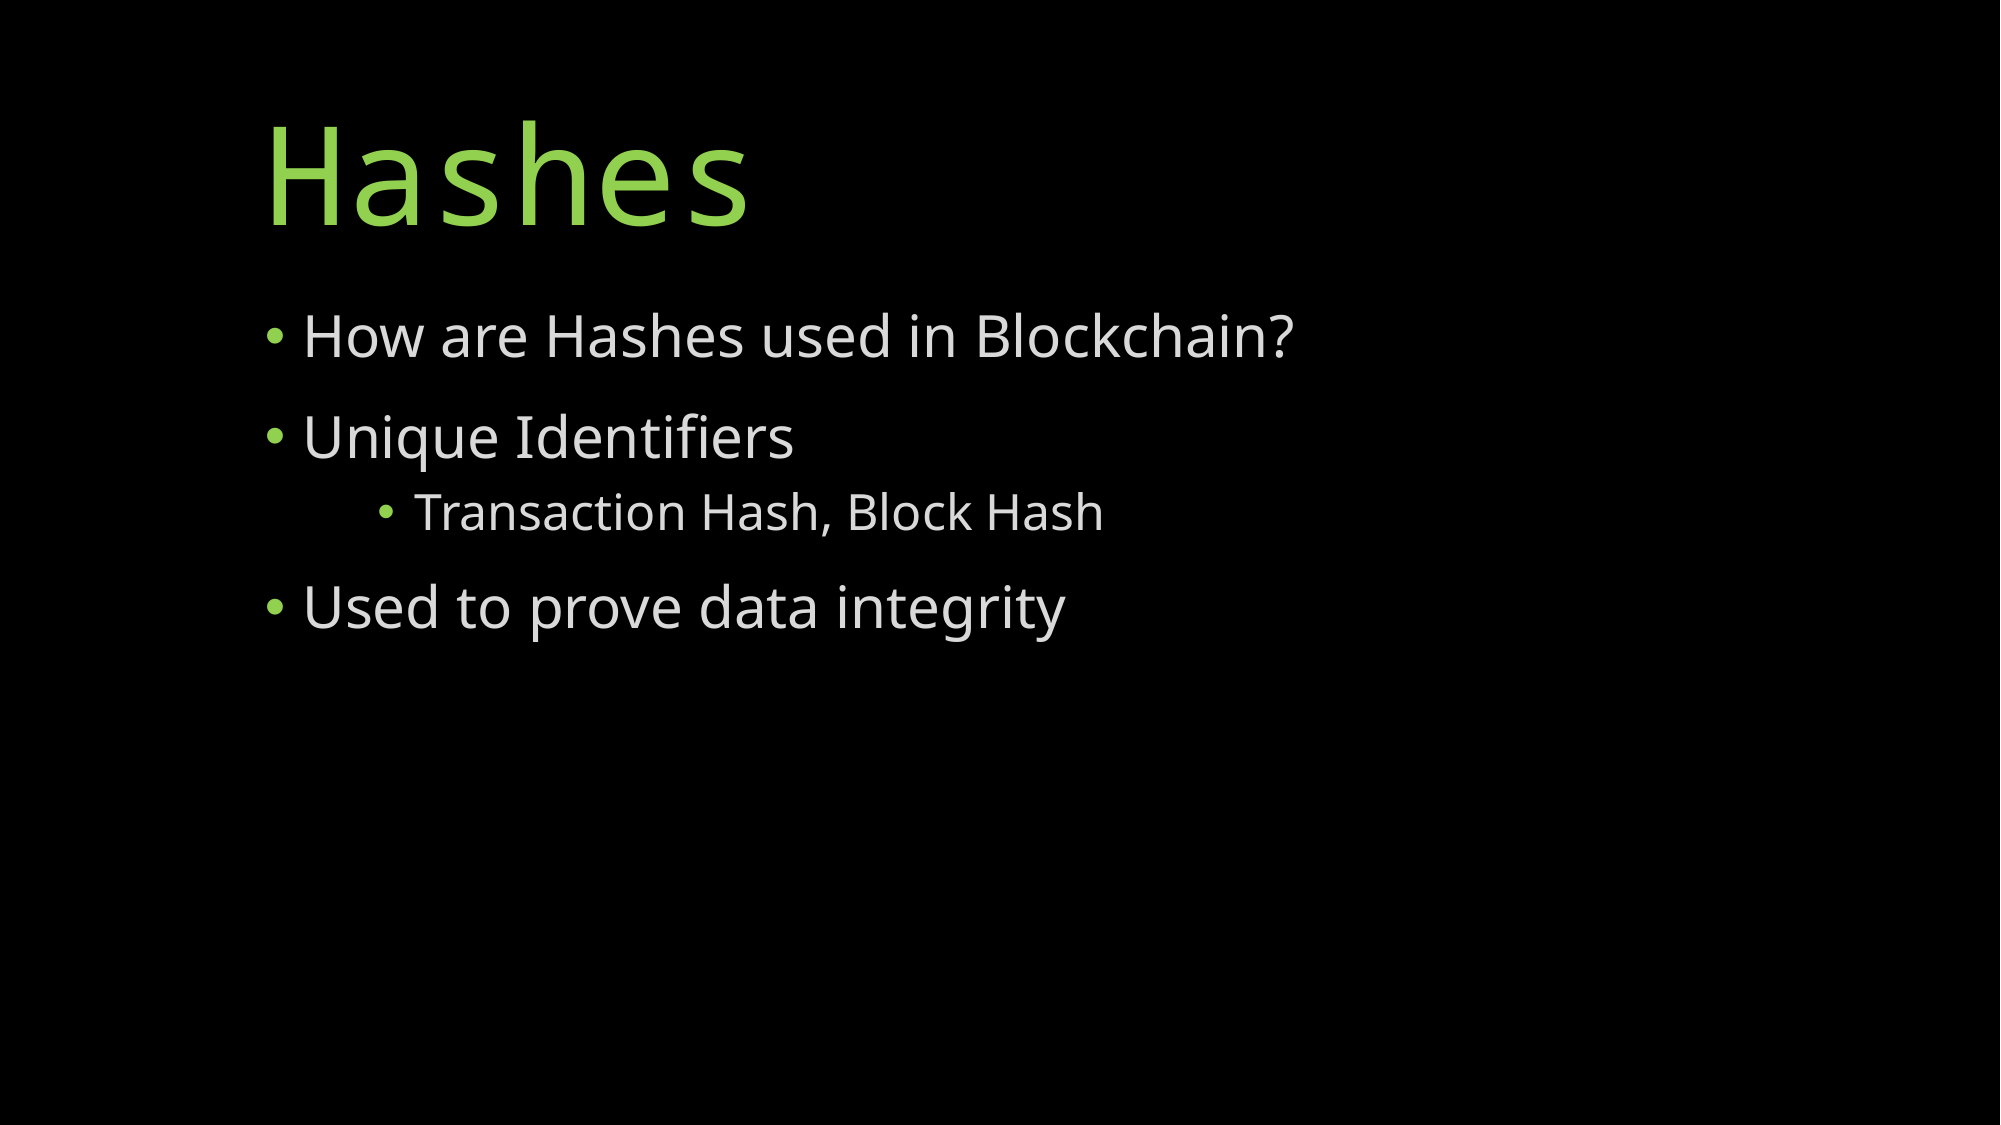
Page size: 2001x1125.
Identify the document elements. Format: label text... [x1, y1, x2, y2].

title Hashes [249, 75, 1750, 263]
list How are Hashes used in Blockchain? Unique Identifiers Transaction Hash, Block Hash Used to prove data integrity [249, 299, 1938, 1000]
